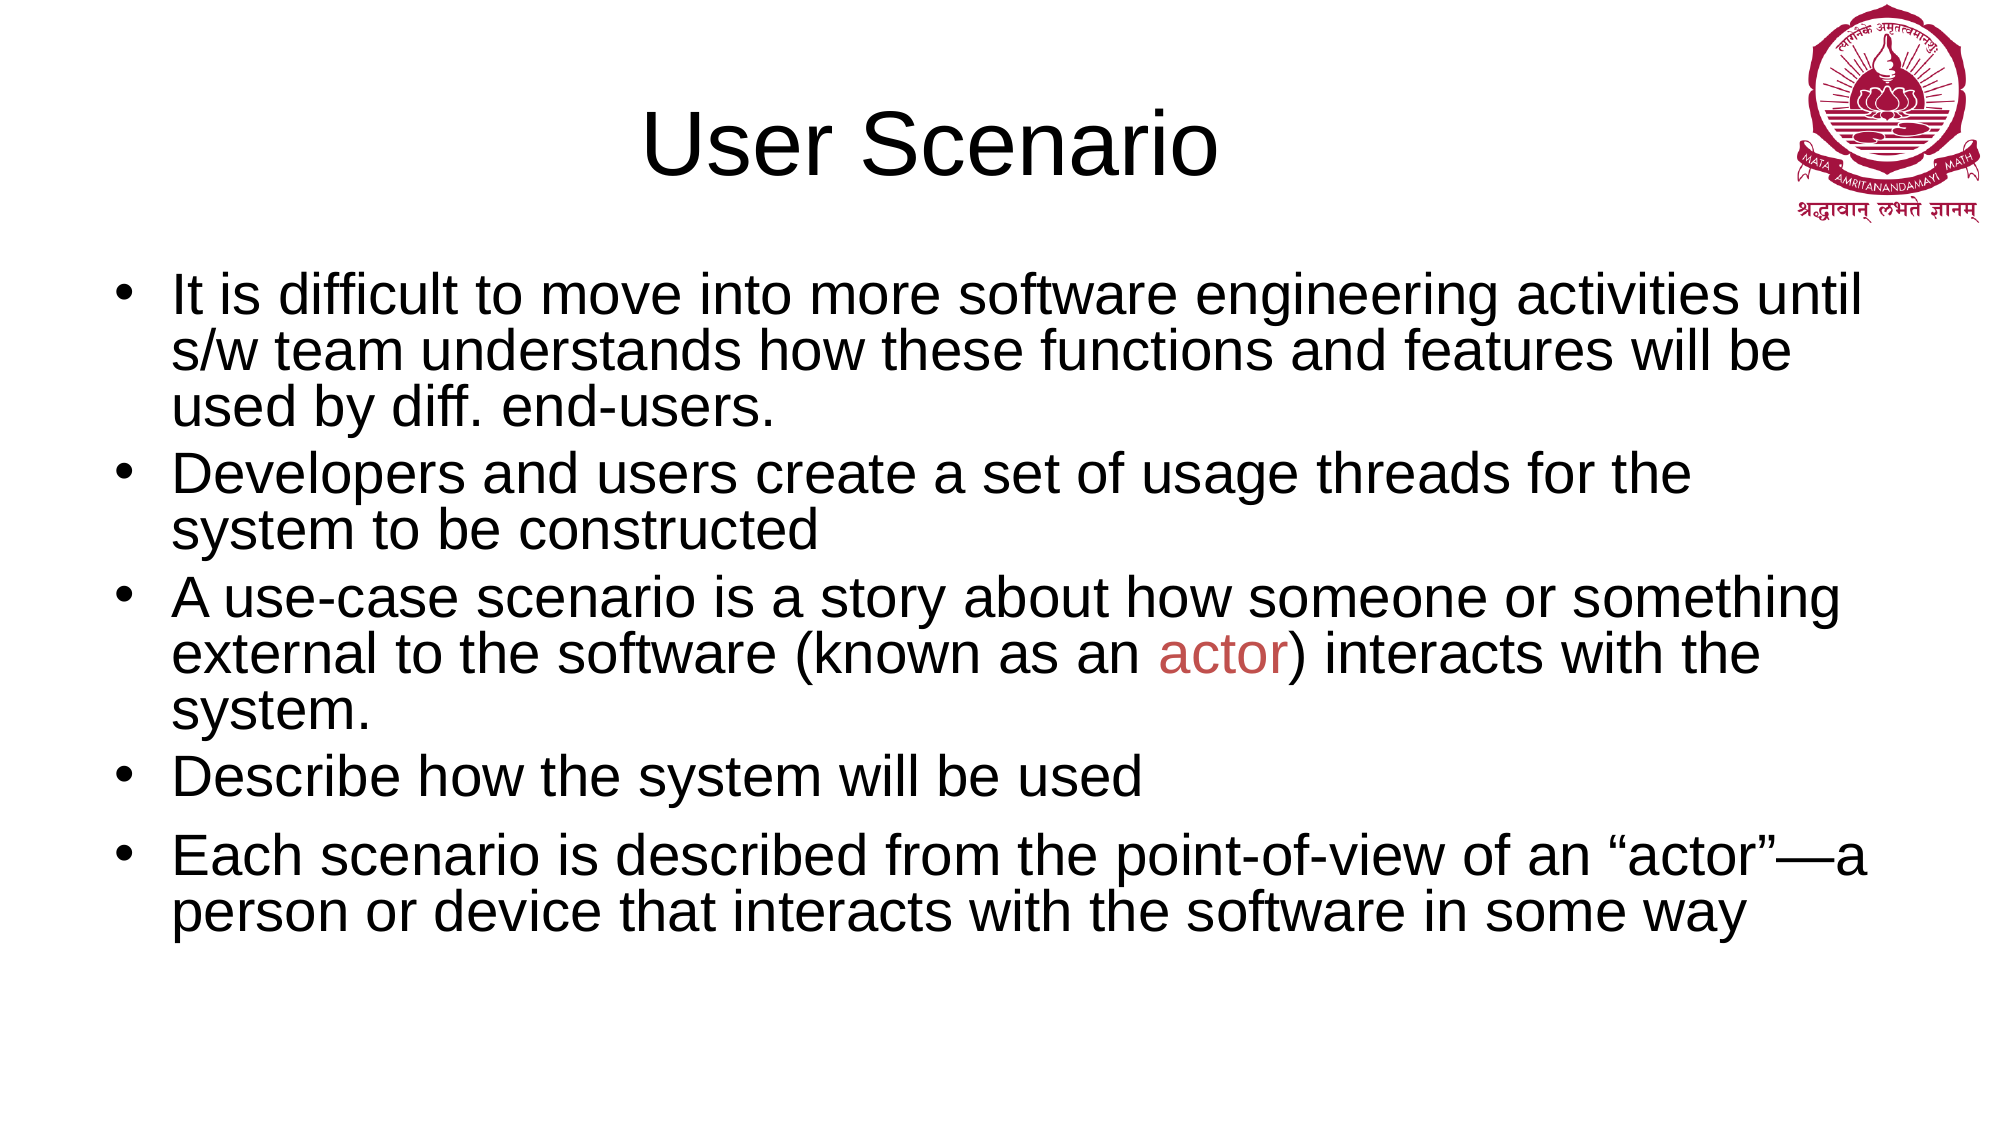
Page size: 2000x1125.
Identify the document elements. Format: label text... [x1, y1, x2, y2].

list It is difficult to move into more software engineering activities until s/w team understands how these functions and features will be used by diff. end-users. Developers and users create a set of usage threads for the system to be constructed A use-case scenario is a story about how someone or something external to the software (known as an actor) interacts with the system. Describe how the system will be used Each scenario is described from the point-of-view of an “actor”—a person or device that interacts with the software in some way [99, 262, 1900, 1005]
title User Scenario [99, 45, 1763, 233]
picture [1776, 1, 2000, 225]
